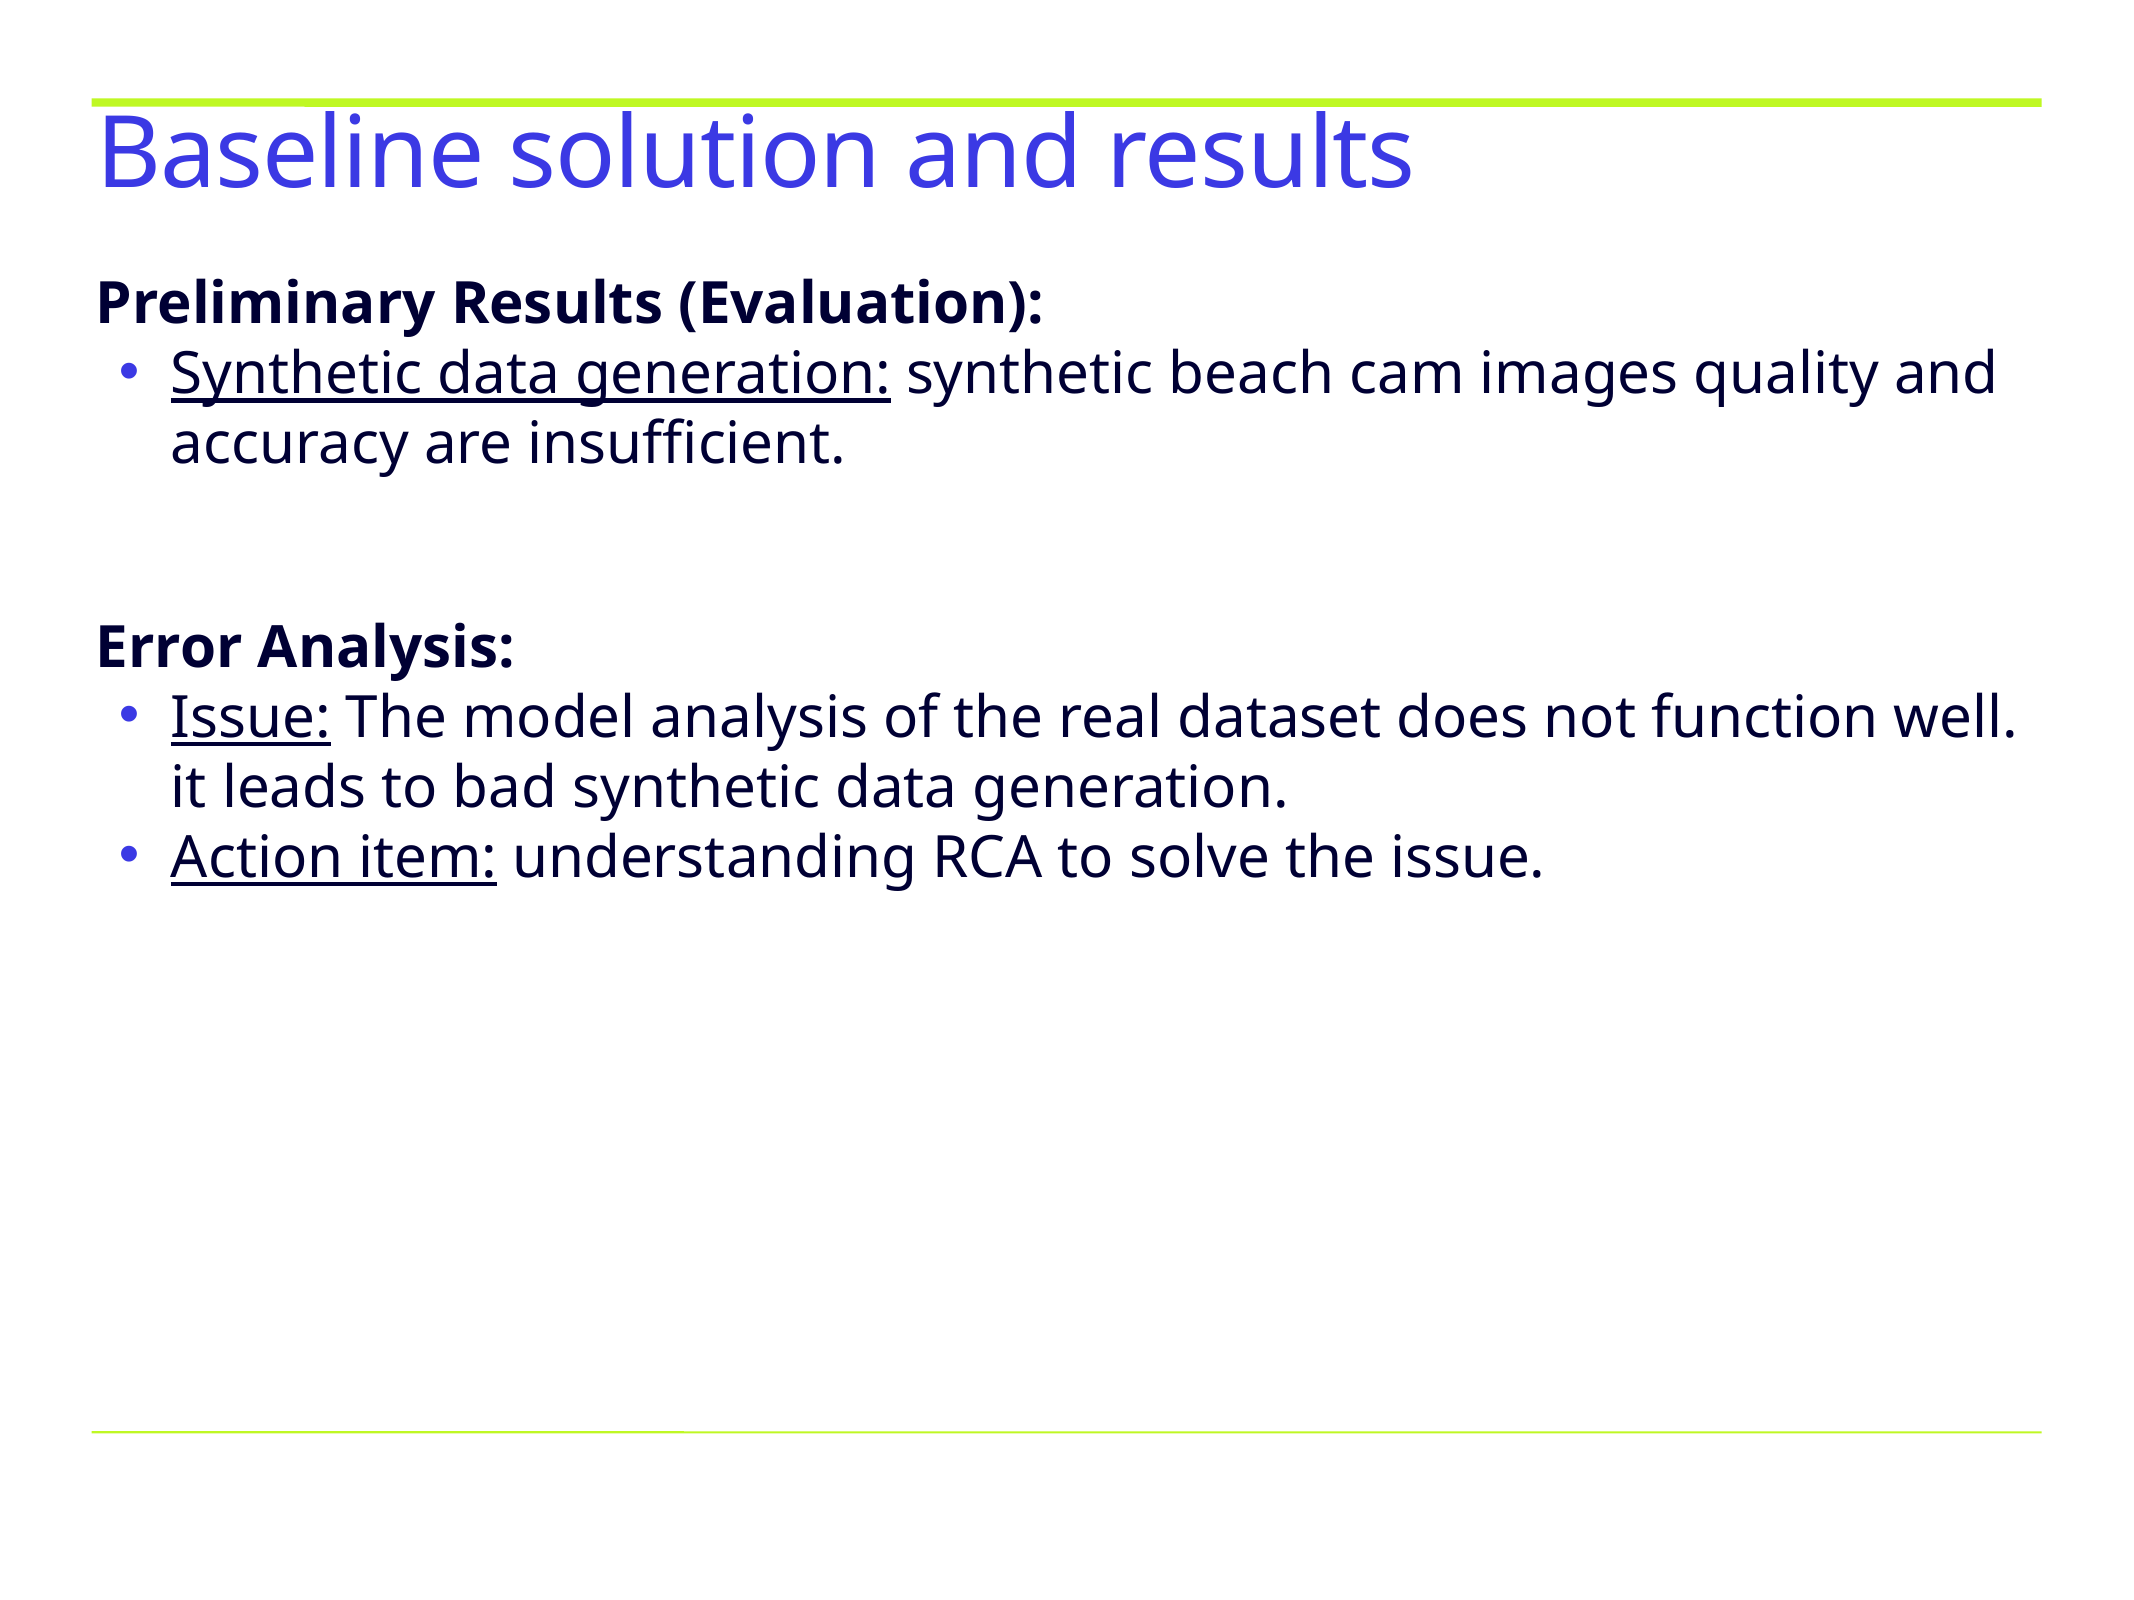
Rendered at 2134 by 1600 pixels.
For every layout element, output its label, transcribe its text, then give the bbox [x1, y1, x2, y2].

list Preliminary Results (Evaluation): Synthetic data generation: synthetic beach cam images quality and accuracy are insufficient. Error Analysis: Issue: The model analysis of the real dataset does not function well. it leads to bad synthetic data generation. Action item: understanding RCA to solve the issue. [86, 256, 2047, 1181]
title Baseline solution and results [87, 102, 2047, 333]
